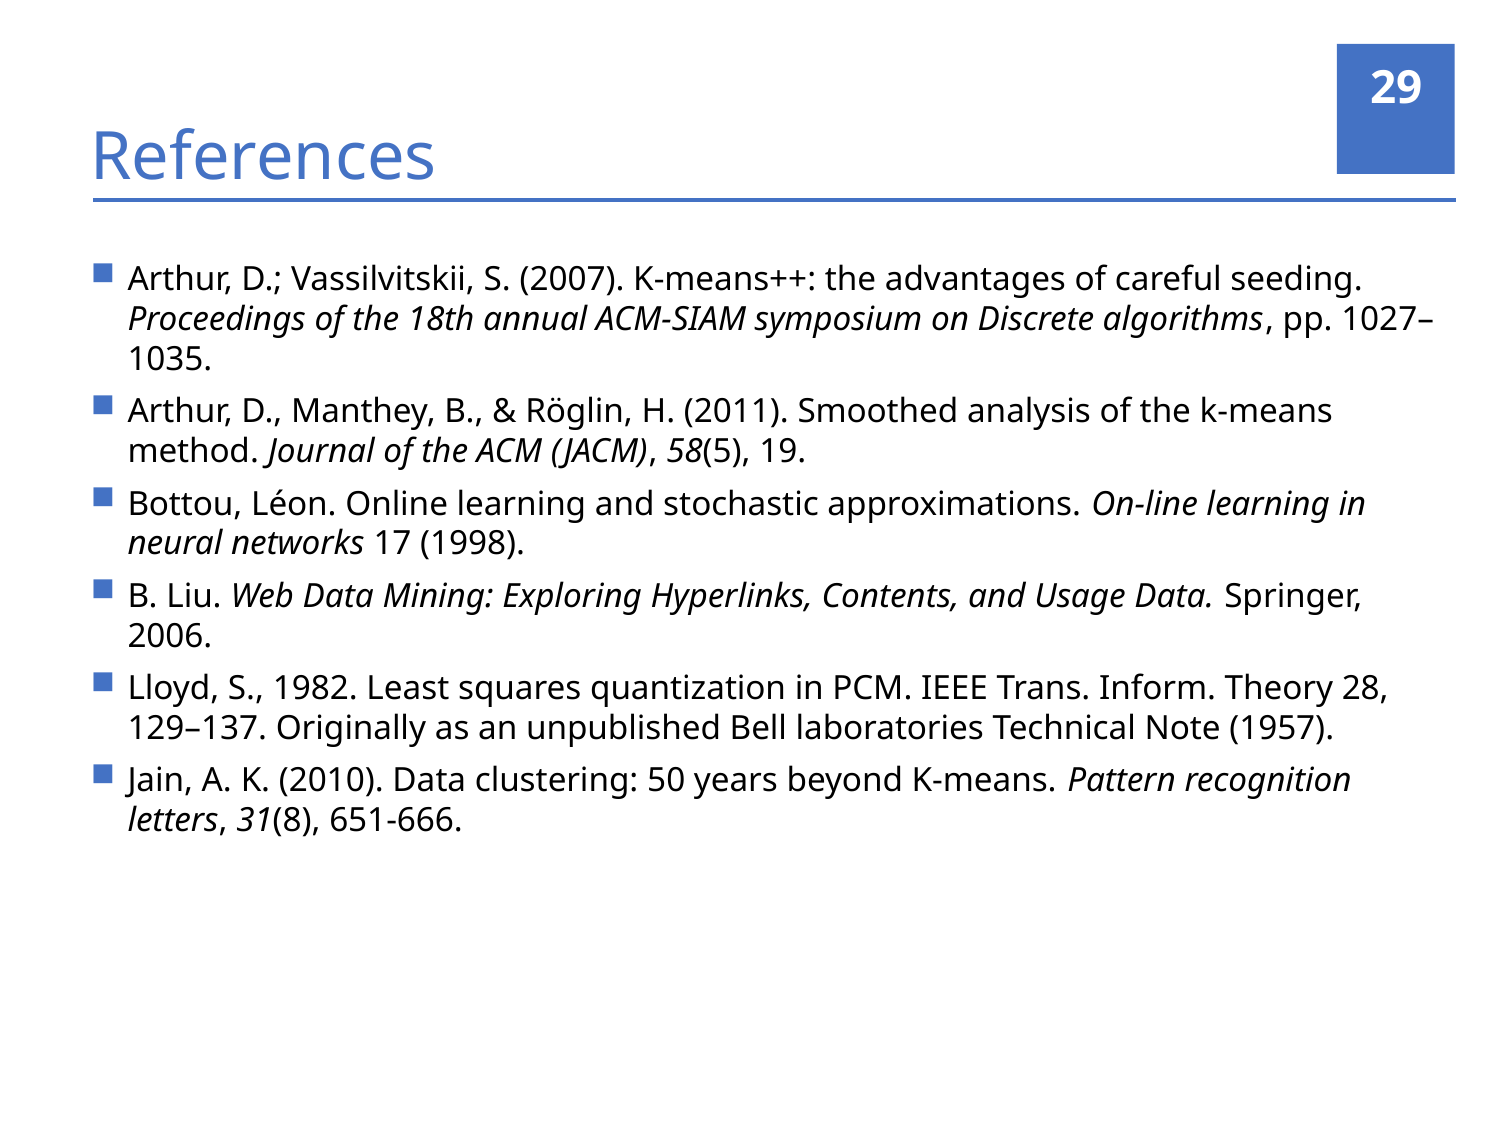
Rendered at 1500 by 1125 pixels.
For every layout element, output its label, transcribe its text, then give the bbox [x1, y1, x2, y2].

slide_number 29 [1354, 59, 1438, 120]
list Arthur, D.; Vassilvitskii, S. (2007). K-means++: the advantages of careful seeding. Proceedings of the 18th annual ACM-SIAM symposium on Discrete algorithms, pp. 1027–1035. Arthur, D., Manthey, B., & Röglin, H. (2011). Smoothed analysis of the k-means method. Journal of the ACM (JACM), 58(5), 19. Bottou, Léon. Online learning and stochastic approximations. On-line learning in neural networks 17 (1998). B. Liu. Web Data Mining: Exploring Hyperlinks, Contents, and Usage Data. Springer, 2006. Lloyd, S., 1982. Least squares quantization in PCM. IEEE Trans. Inform. Theory 28, 129–137. Originally as an unpublished Bell laboratories Technical Note (1957). Jain, A. K. (2010). Data clustering: 50 years beyond K-means. Pattern recognition letters, 31(8), 651-666. [75, 249, 1463, 1088]
title References [75, 75, 1463, 200]
text_box [1311, 174, 1488, 338]
